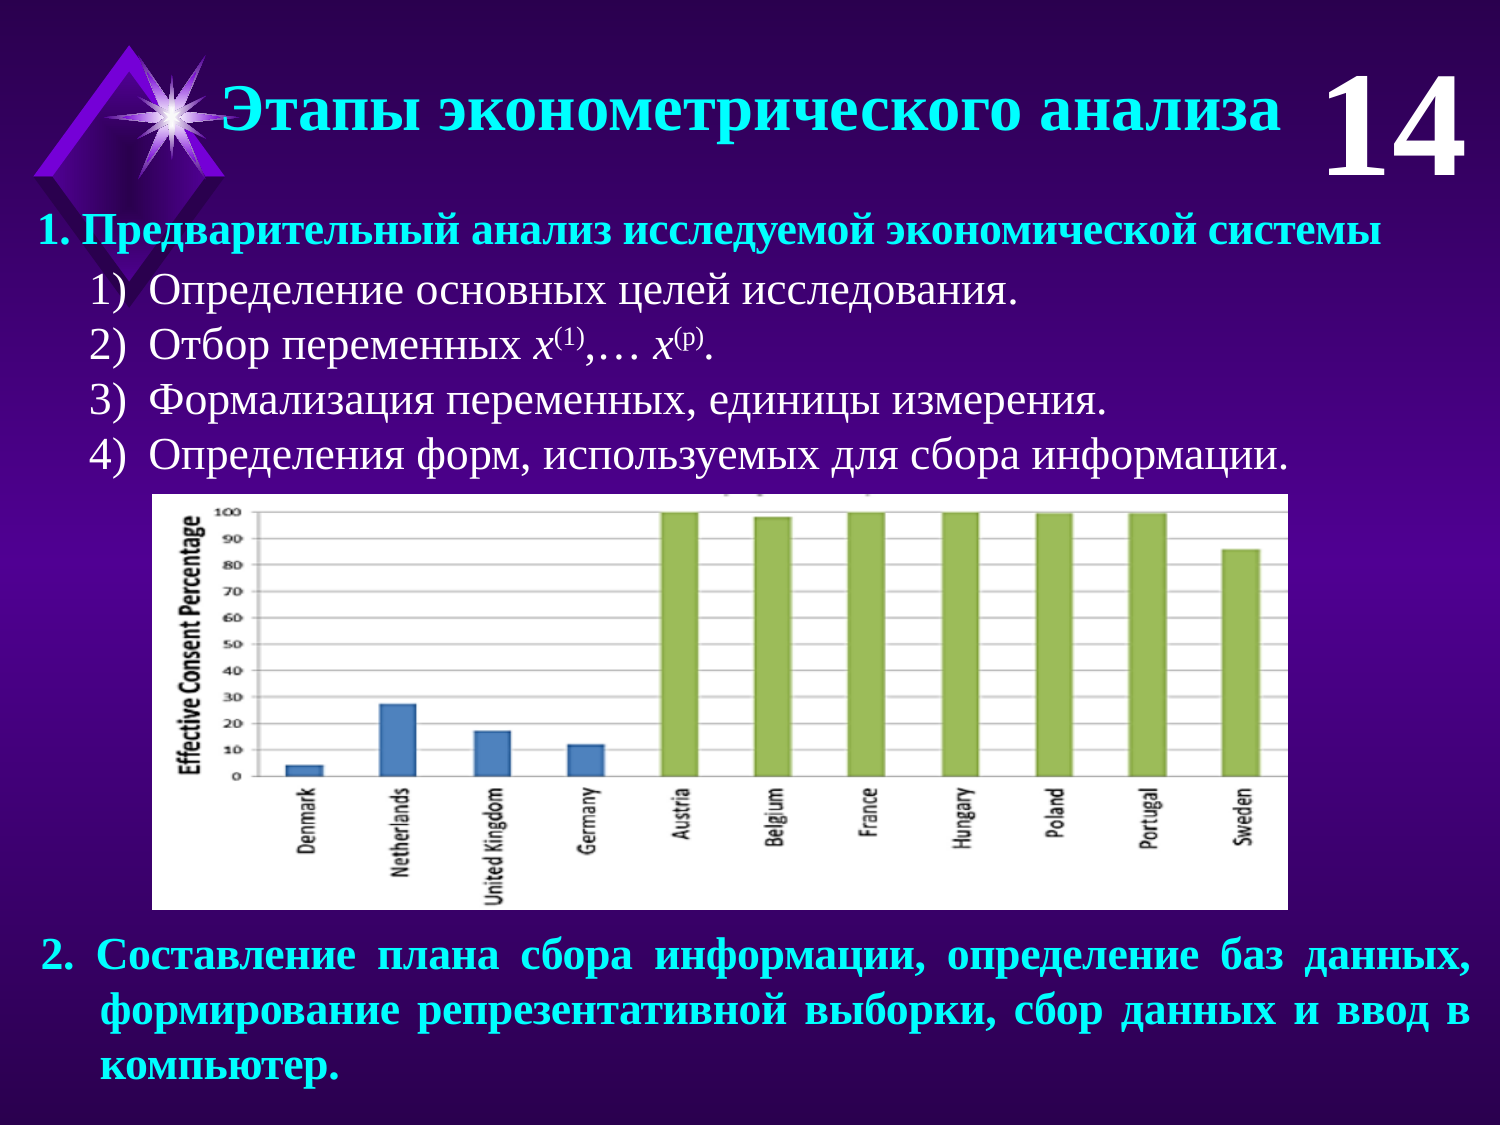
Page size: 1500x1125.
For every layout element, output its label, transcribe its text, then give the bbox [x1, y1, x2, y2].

text_box 2. Составление плана сбора информации, определение баз данных, формирование репрезентативной выборки, сбор данных и ввод в компьютер. [25, 916, 1486, 1097]
picture [152, 494, 1288, 910]
text_box 1. Предварительный анализ исследуемой экономической системы [22, 191, 1482, 262]
text_box Этапы эконометрического анализа [29, 56, 1293, 152]
text_box 14 [1293, 17, 1482, 191]
text_box Определение основных целей исследования. Отбор переменных x(1),… x(p). Формализация переменных, единицы измерения. Определения форм, используемых для сбора информации. [74, 251, 1474, 486]
